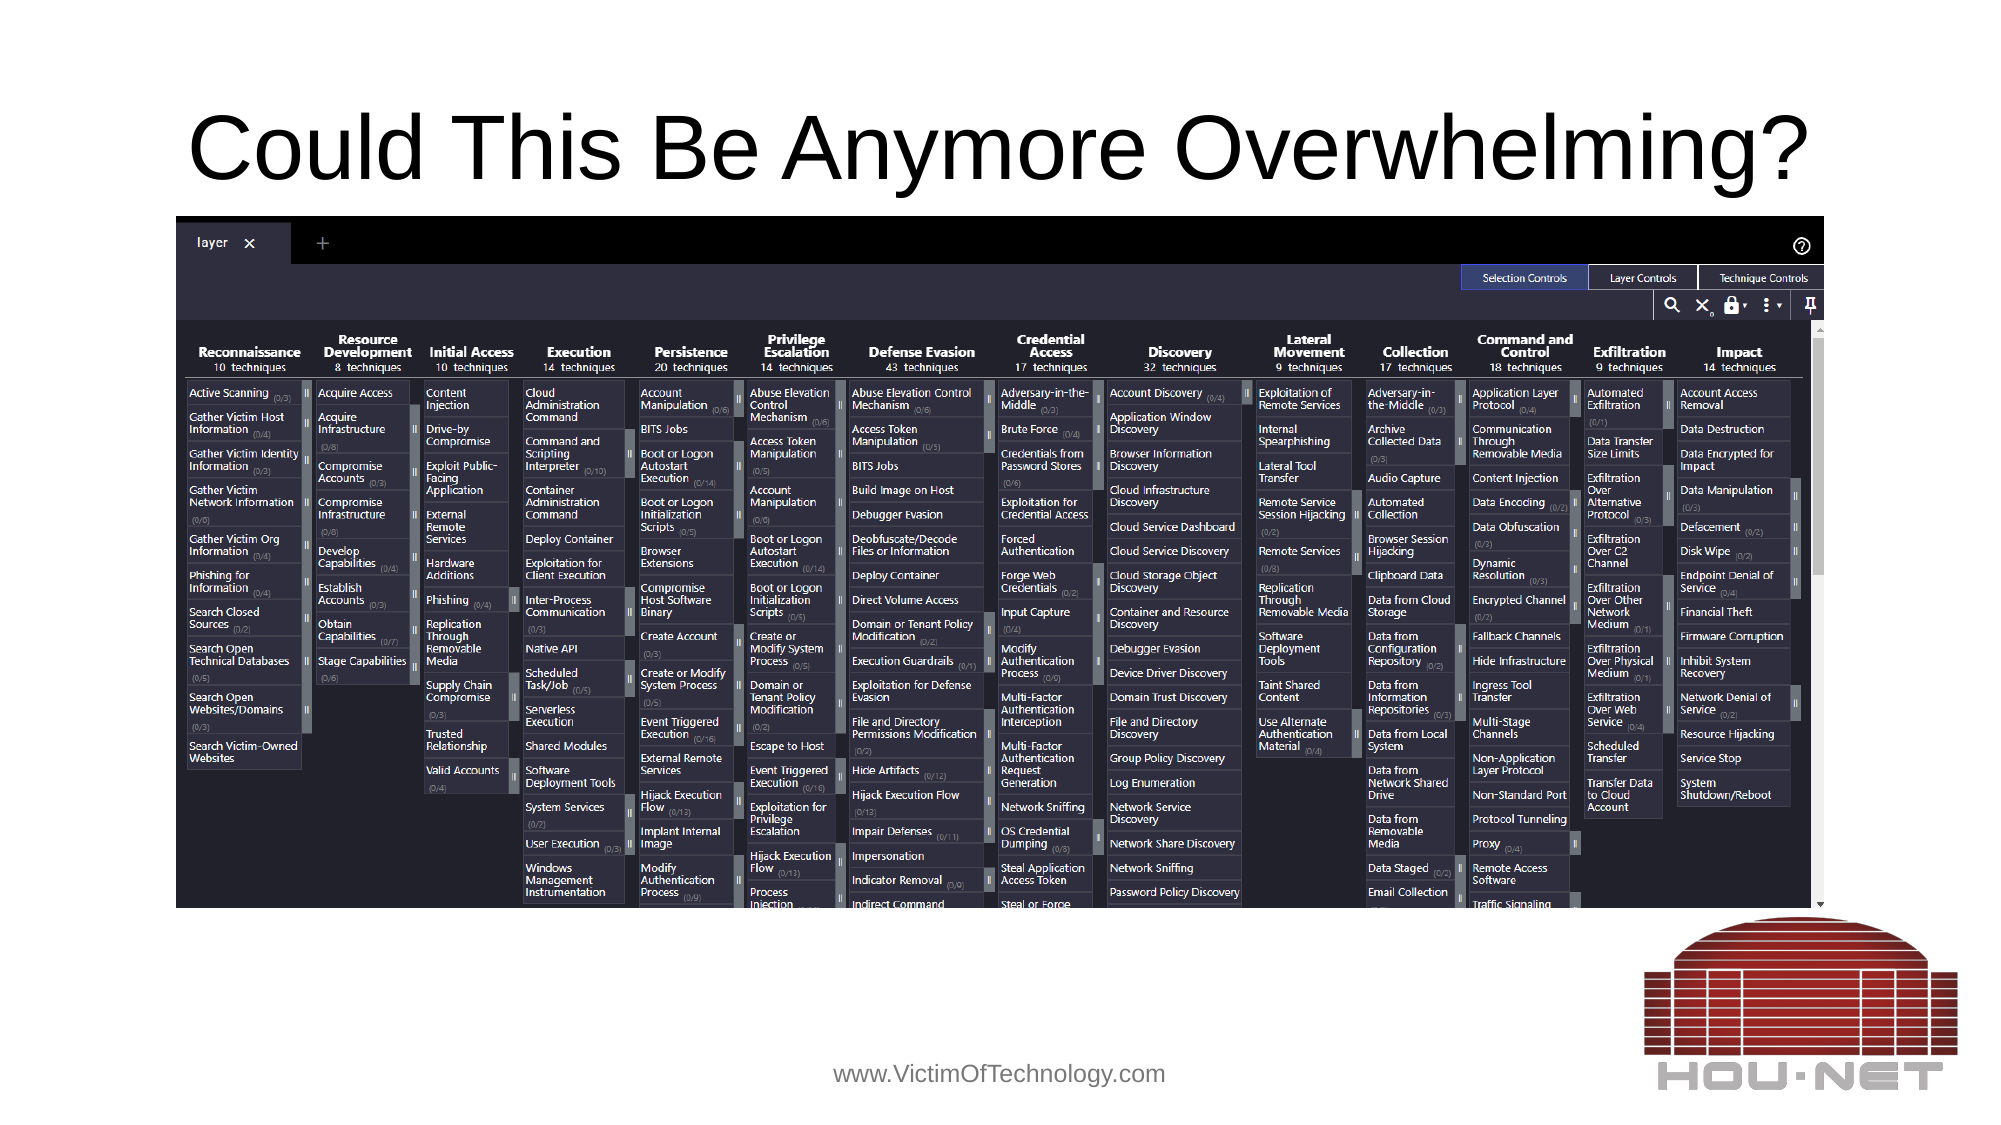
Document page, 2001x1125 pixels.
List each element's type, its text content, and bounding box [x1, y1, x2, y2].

title Could This Be Anymore Overwhelming? [137, 40, 1863, 259]
picture [176, 216, 1964, 1125]
footer www.VictimOfTechnology.com [662, 1042, 1338, 1103]
